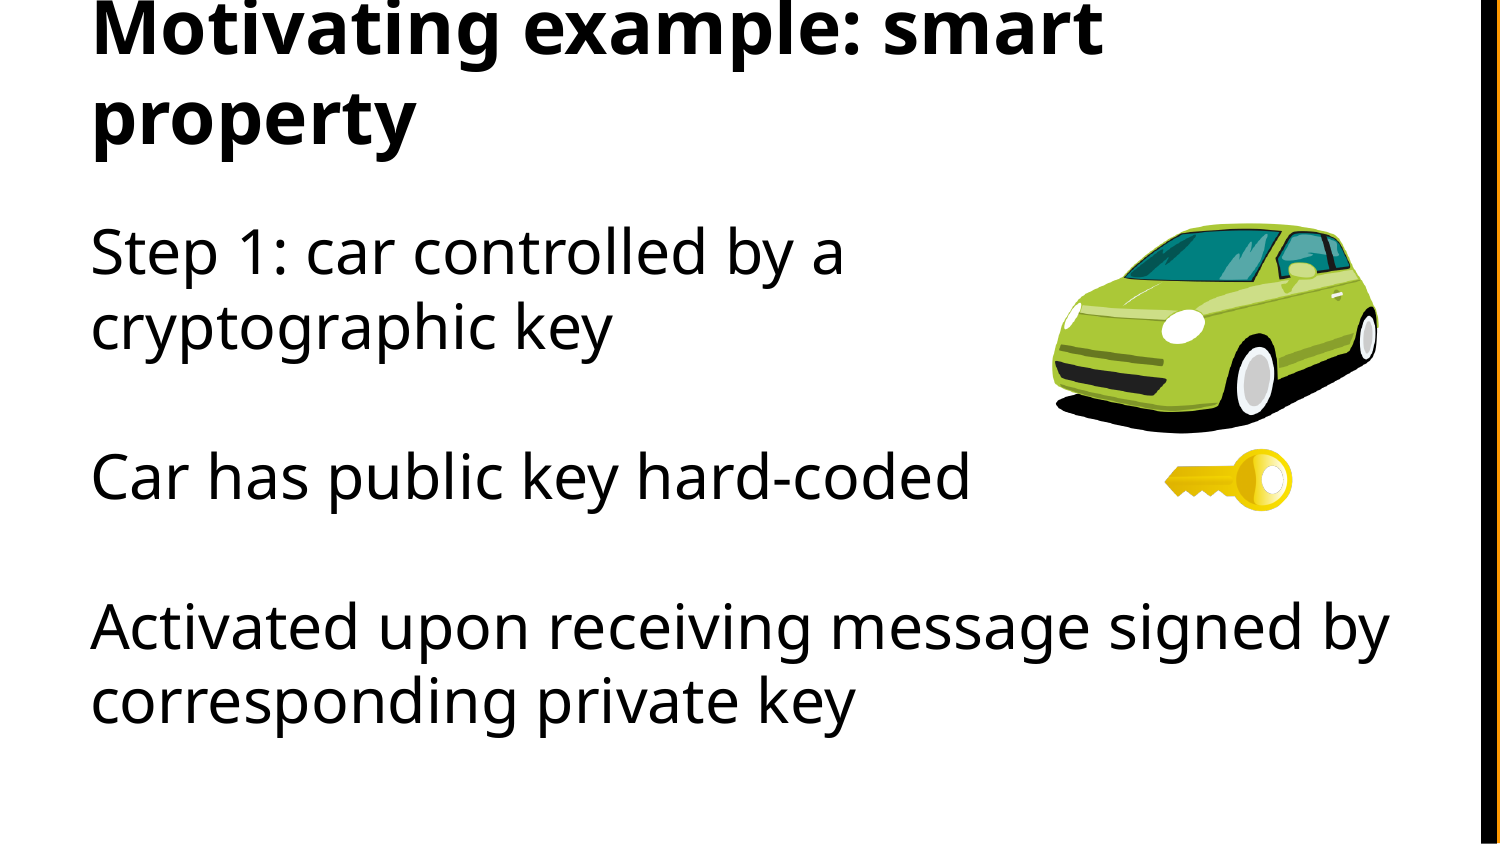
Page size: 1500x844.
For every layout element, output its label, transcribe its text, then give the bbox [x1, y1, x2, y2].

list Step 1: car controlled by a cryptographic key Car has public key hard-coded Activated upon receiving message signed by corresponding private key [75, 196, 1425, 808]
title Motivating example: smart property [75, 33, 1425, 175]
picture [978, 171, 1451, 551]
